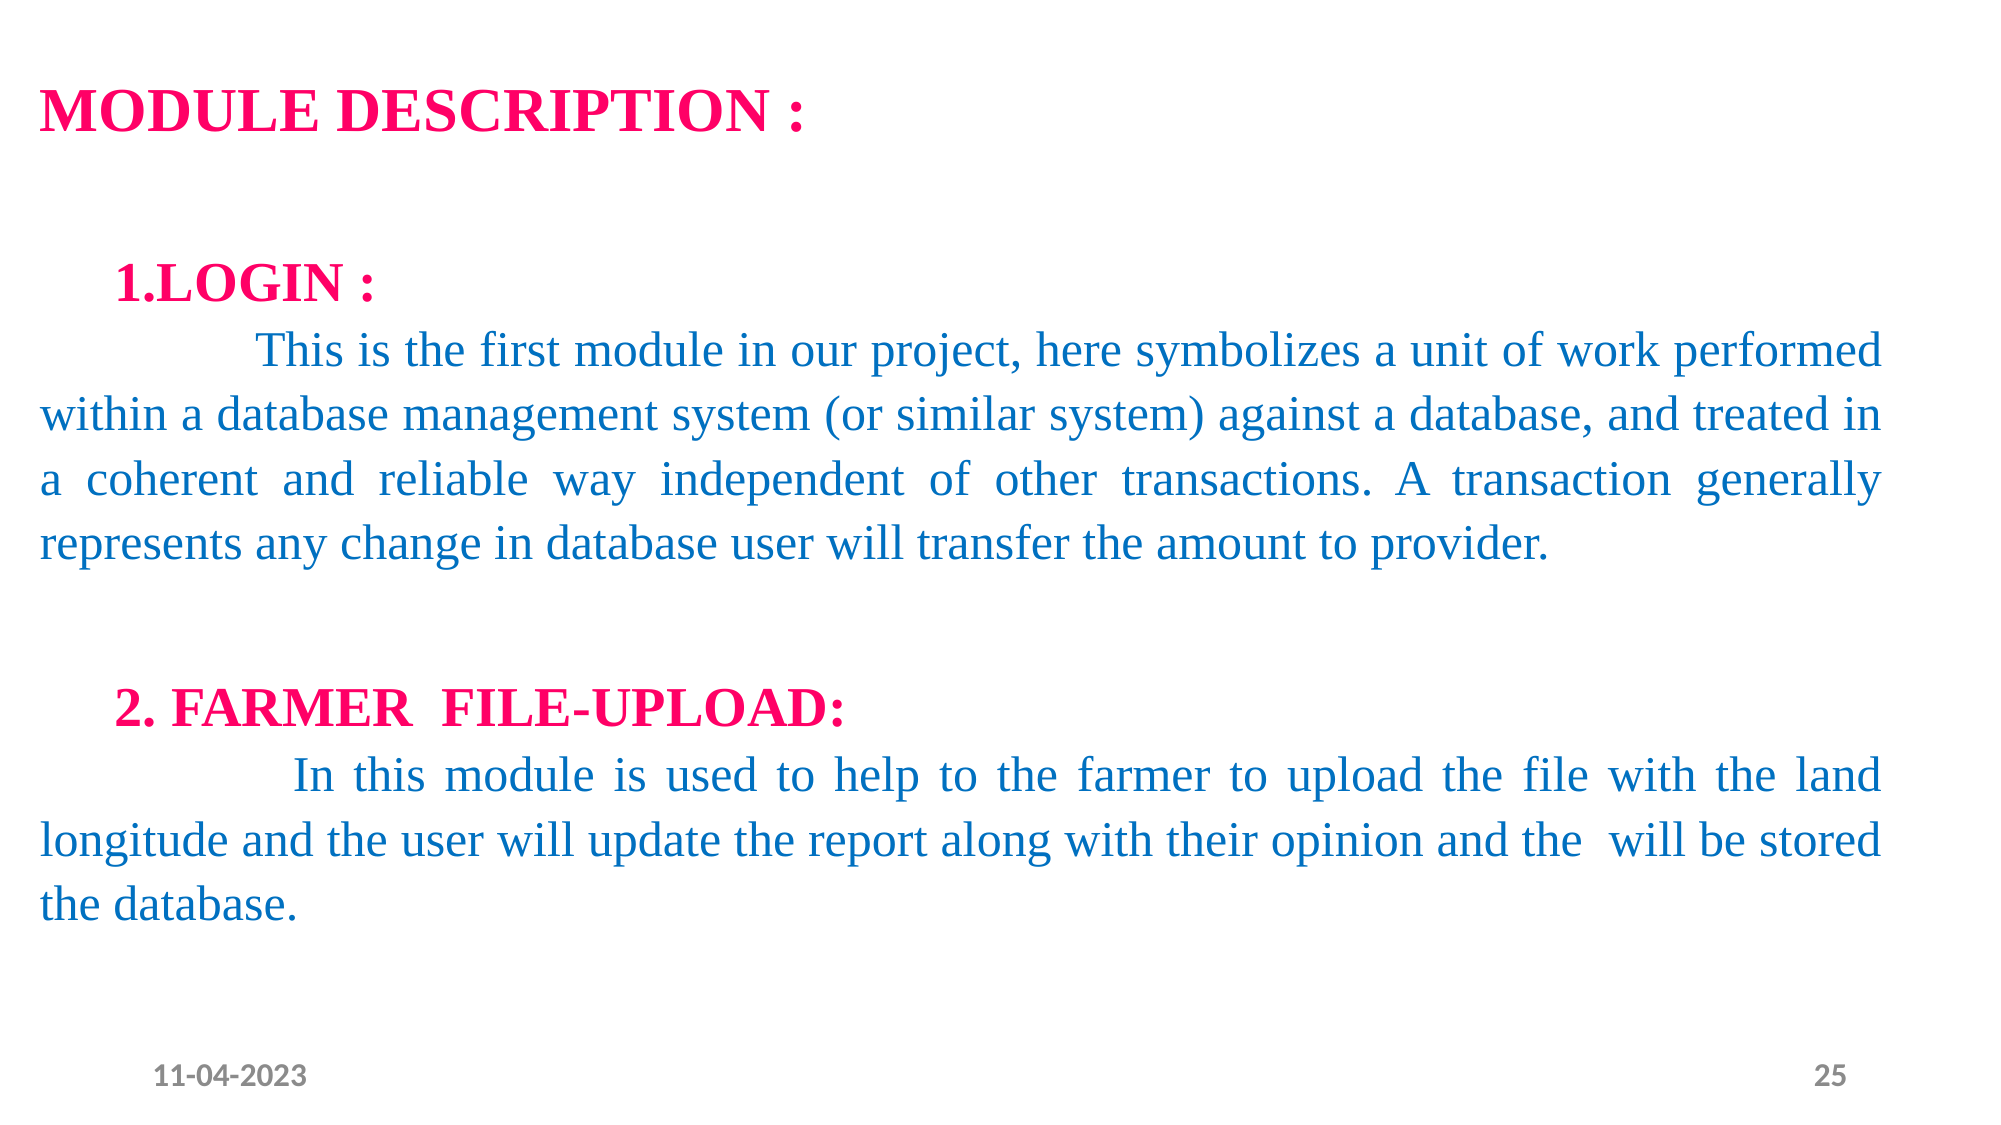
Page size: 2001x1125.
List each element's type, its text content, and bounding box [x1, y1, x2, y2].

slide_number 25 [1412, 1042, 1863, 1103]
text_box MODULE DESCRIPTION : 1.LOGIN : This is the first module in our project, here symbolizes a unit of work performed within a database management system (or similar system) against a database, and treated in a coherent and reliable way independent of other transactions. A transaction generally represents any change in database user will transfer the amount to provider. 2. FARMER FILE-UPLOAD: In this module is used to help to the farmer to upload the file with the land longitude and the user will update the report along with their opinion and the will be stored the database. [24, 56, 1899, 1007]
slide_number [137, 1042, 588, 1103]
